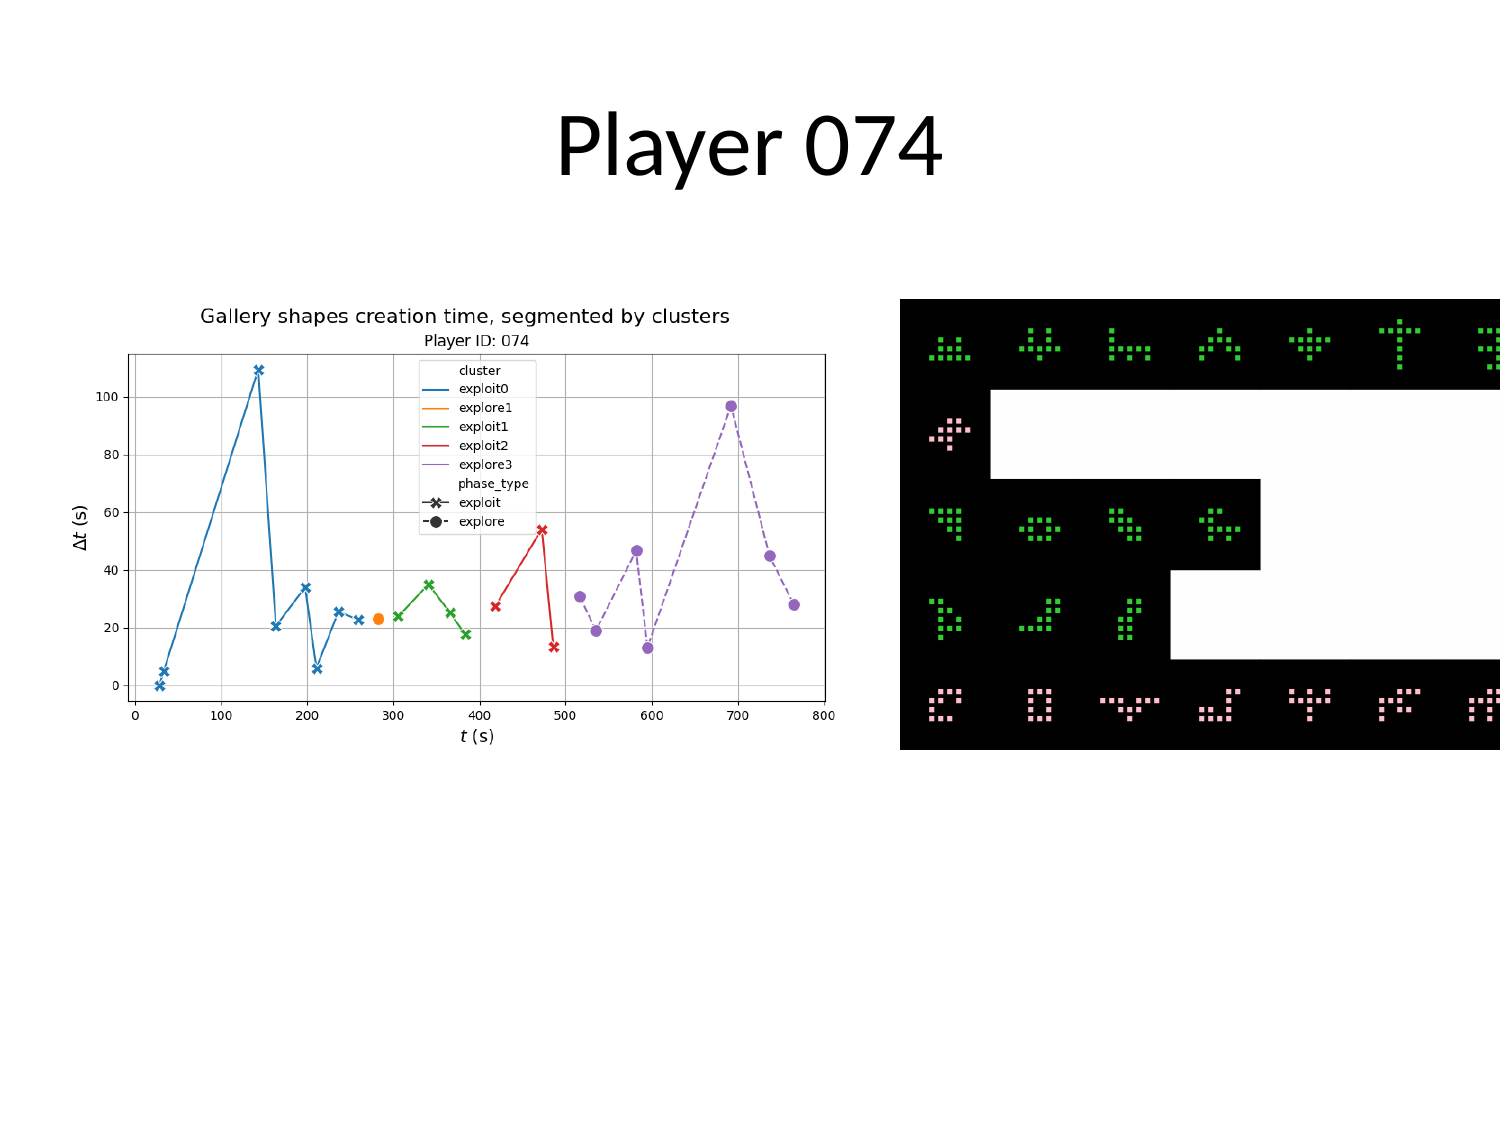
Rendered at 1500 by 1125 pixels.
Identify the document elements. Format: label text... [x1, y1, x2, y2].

title Player 074 [75, 45, 1425, 233]
picture [14, 299, 1500, 751]
